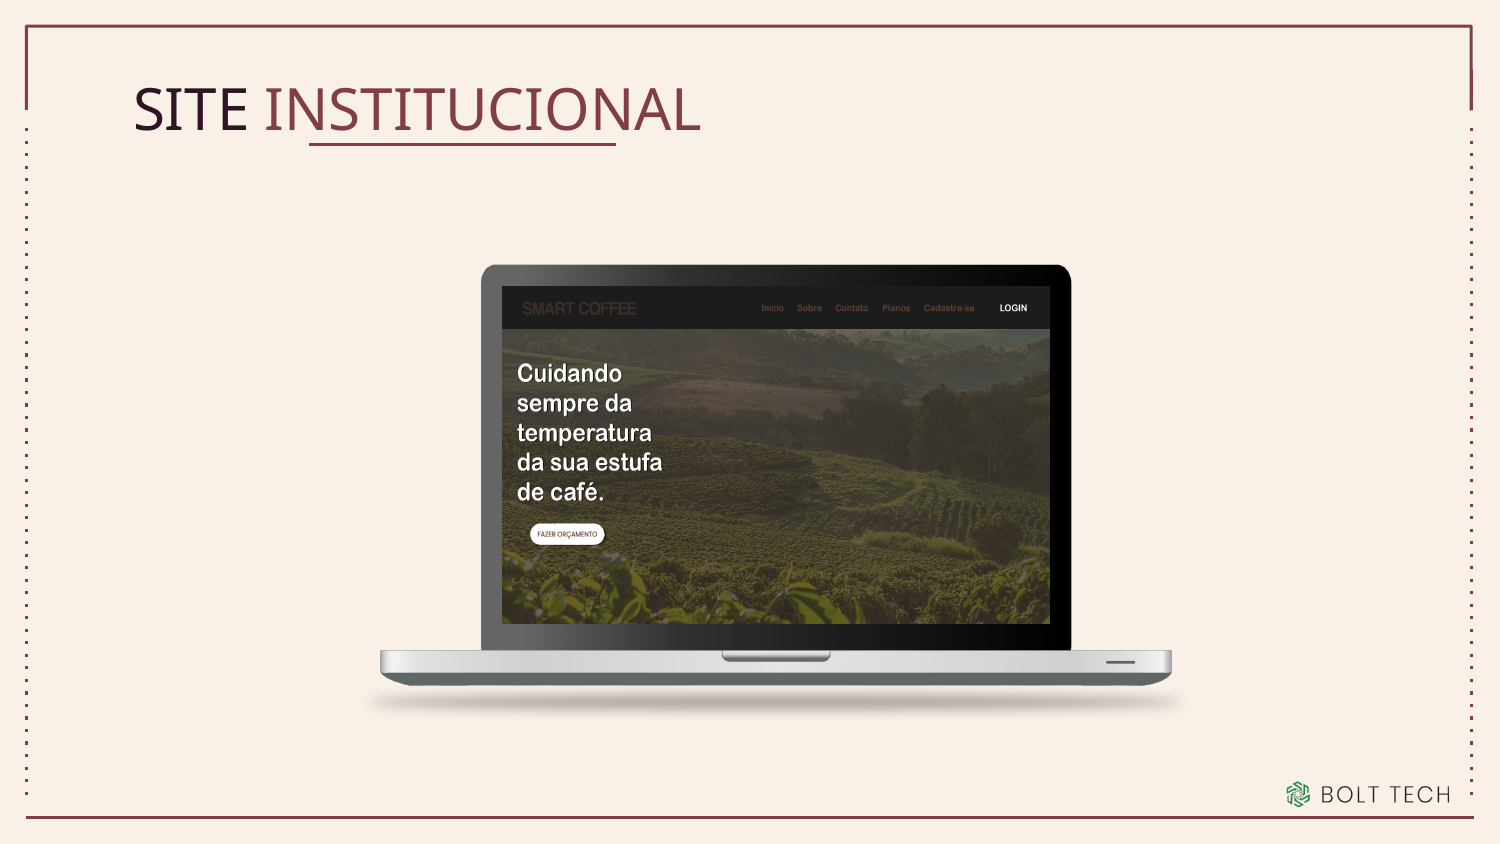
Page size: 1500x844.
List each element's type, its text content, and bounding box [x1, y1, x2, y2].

title SITE INSTITUCIONAL [118, 56, 1382, 151]
picture [348, 169, 1209, 804]
picture [1283, 777, 1454, 813]
